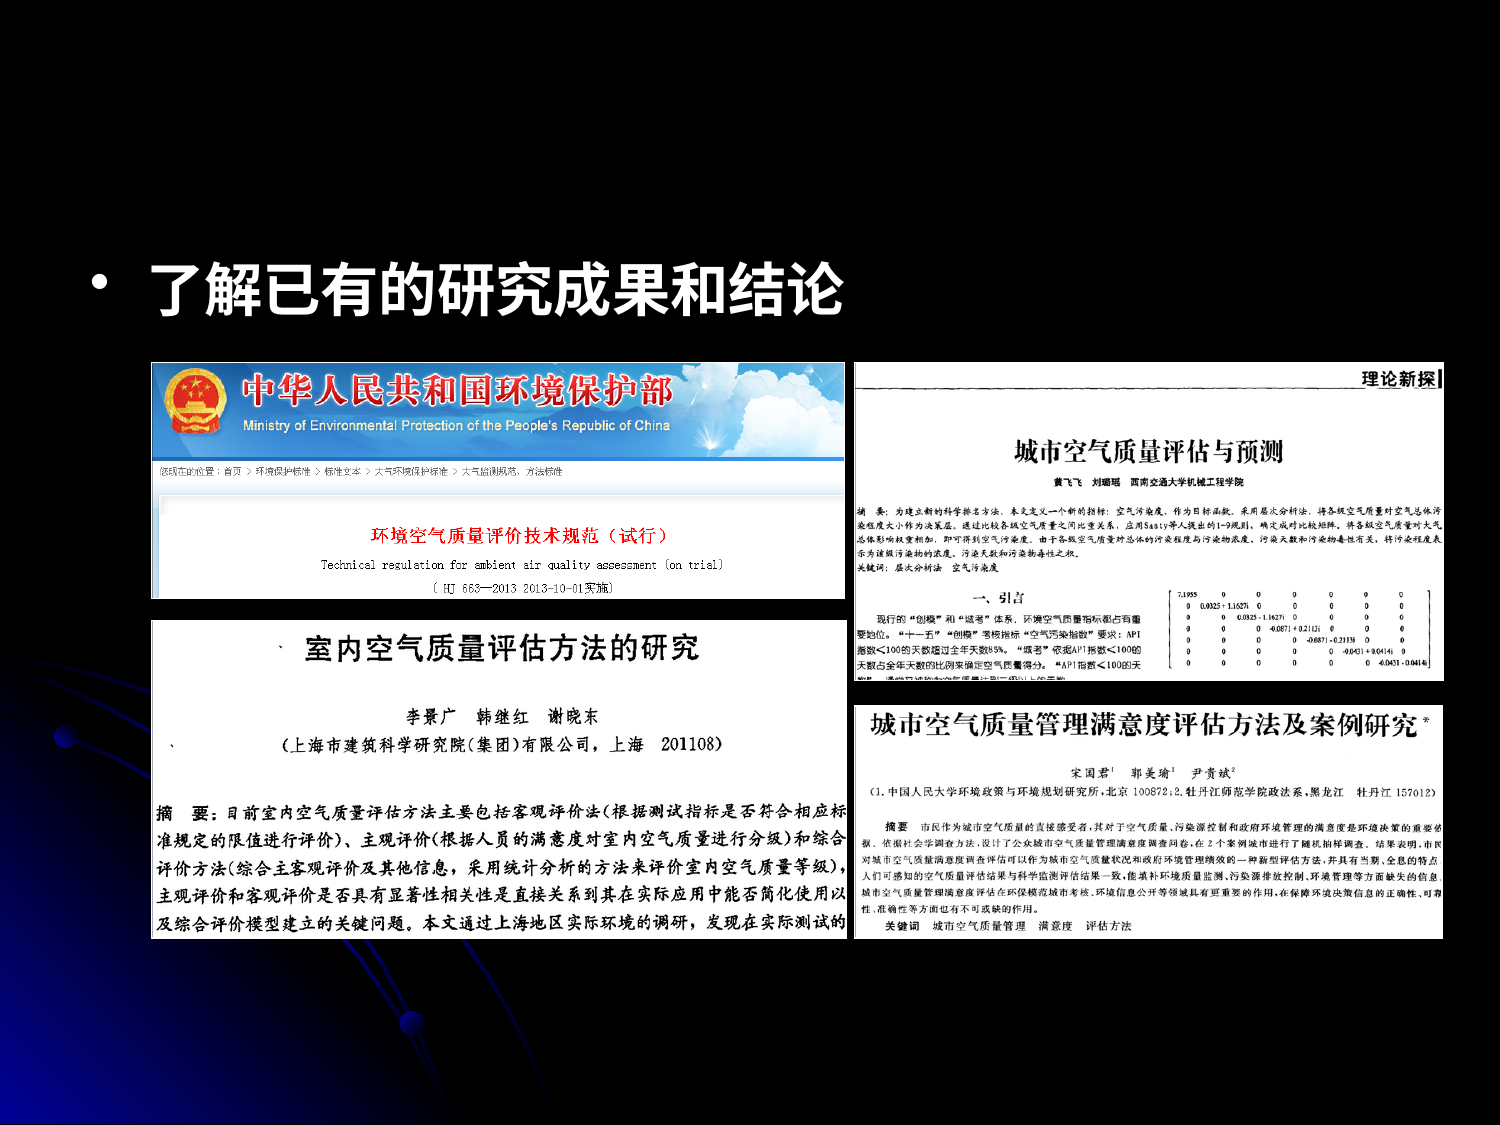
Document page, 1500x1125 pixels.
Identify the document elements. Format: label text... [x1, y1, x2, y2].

picture [855, 362, 1443, 680]
picture [152, 363, 845, 598]
text_box 了解已有的研究成果和结论 [75, 246, 1418, 337]
picture [855, 706, 1442, 938]
picture [152, 620, 847, 938]
